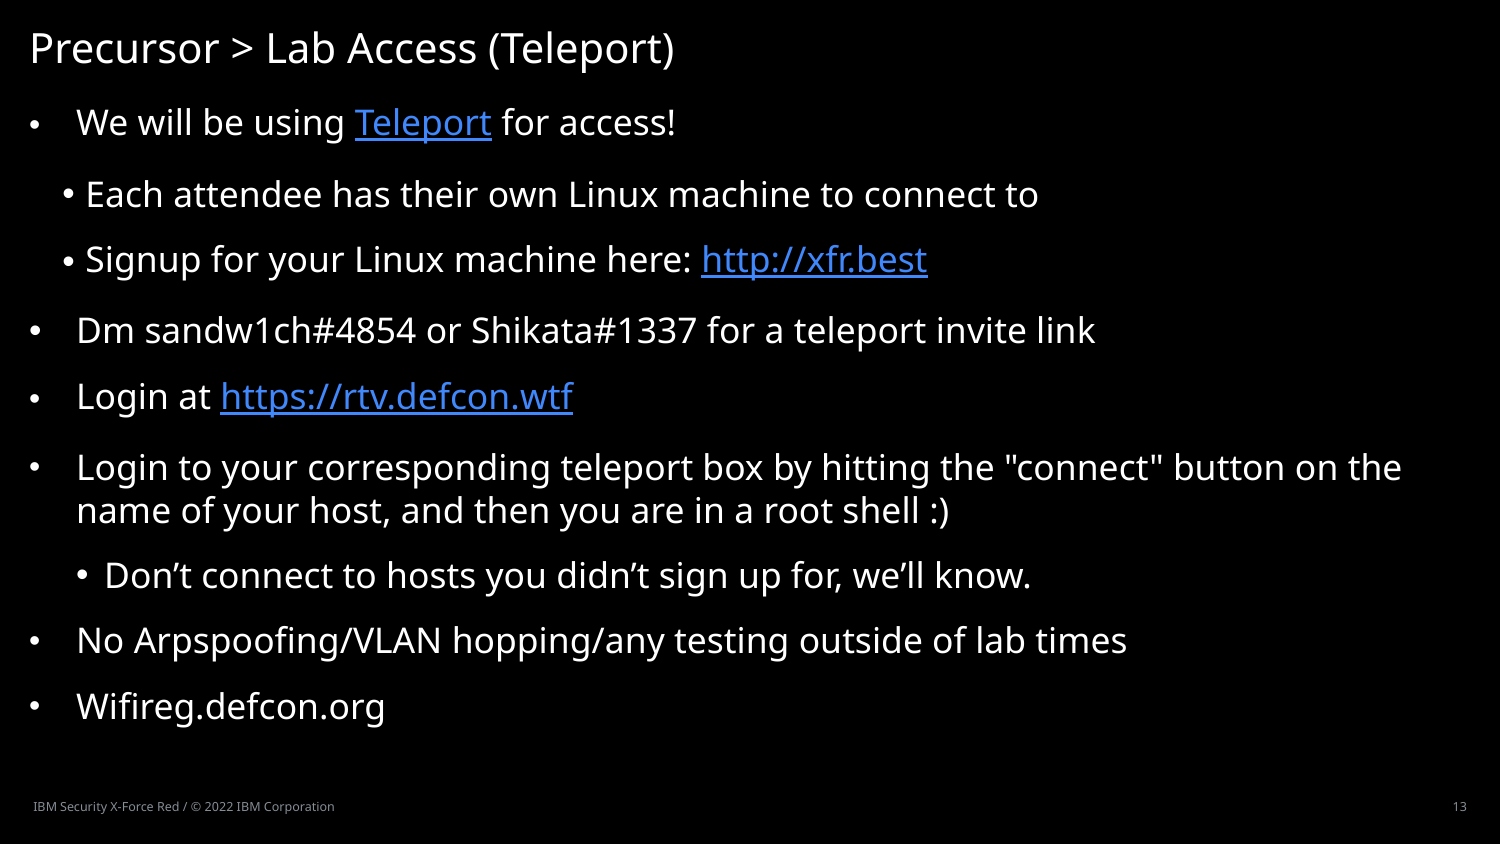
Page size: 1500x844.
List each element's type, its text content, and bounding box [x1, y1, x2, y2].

footer IBM Security X-Force Red / © 2022 IBM Corporation [33, 793, 716, 821]
list We will be using Teleport for access! Each attendee has their own Linux machine to connect to Signup for your Linux machine here: http://xfr.best Dm sandw1ch#4854 or Shikata#1337 for a teleport invite link Login at https://rtv.defcon.wtf Login to your corresponding teleport box by hitting the "connect" button on the name of your host, and then you are in a root shell :) Don’t connect to hosts you didn’t sign up for, we’ll know. No Arpspoofing/VLAN hopping/any testing outside of lab times Wifireg.defcon.org [29, 100, 1437, 763]
slide_number 13 [1369, 793, 1467, 821]
title Precursor > Lab Access (Teleport) [29, 27, 1370, 76]
